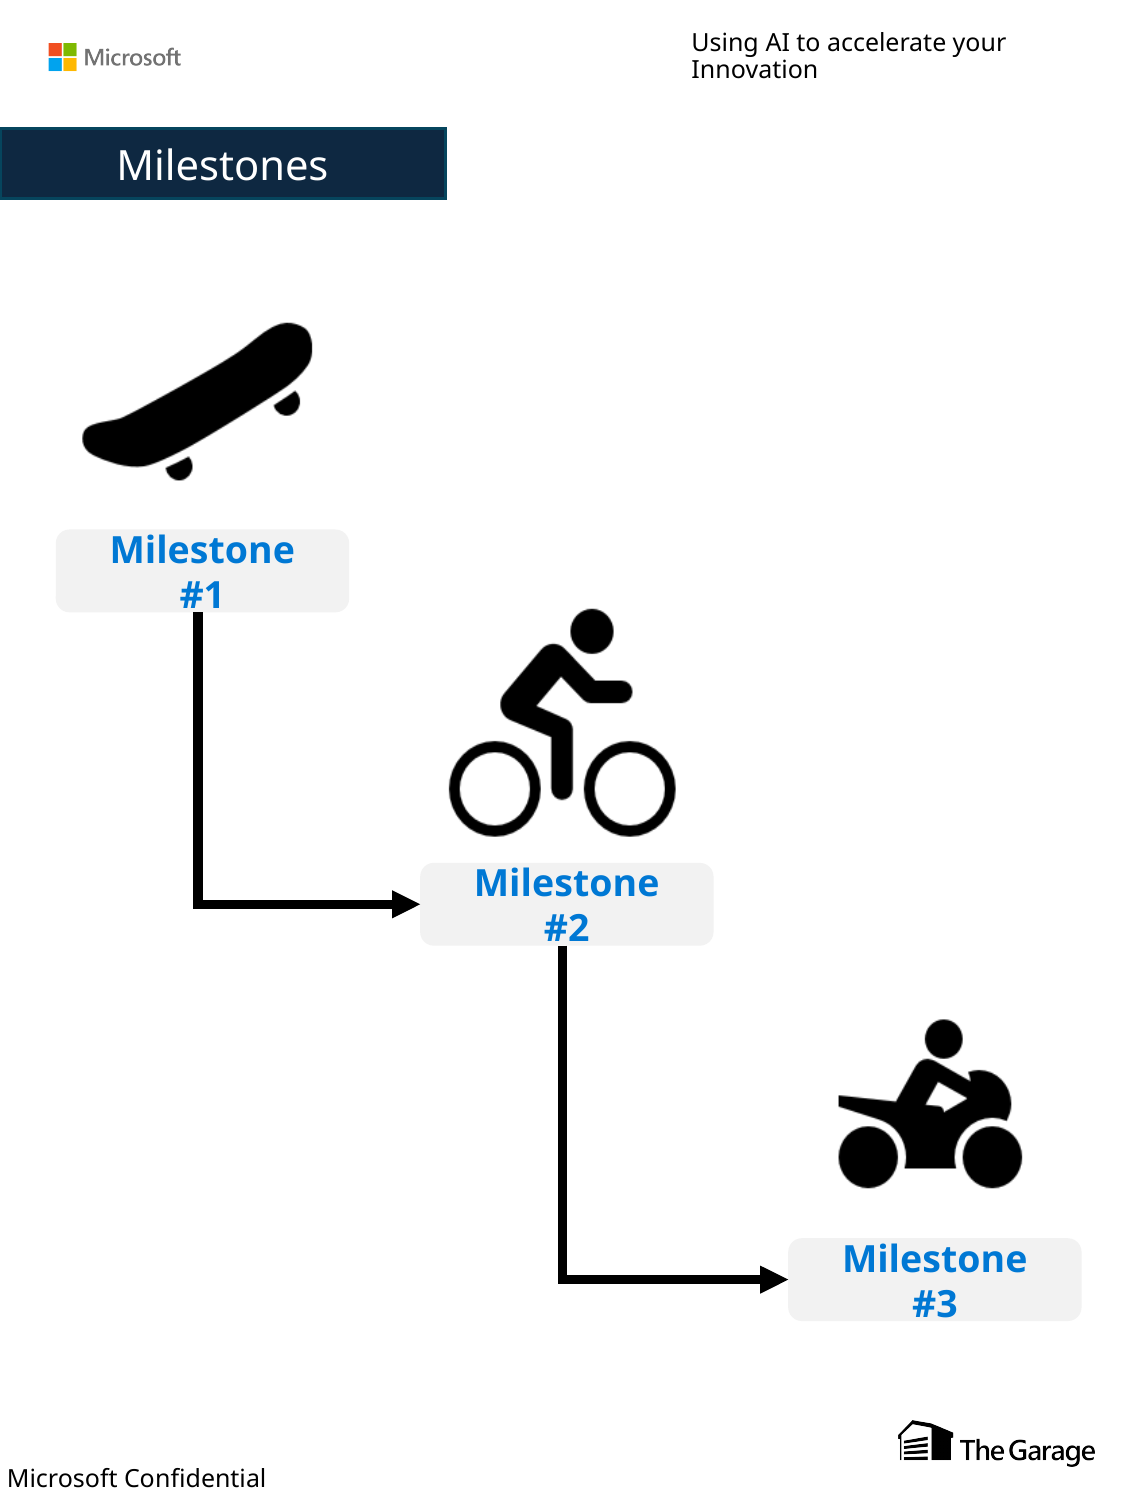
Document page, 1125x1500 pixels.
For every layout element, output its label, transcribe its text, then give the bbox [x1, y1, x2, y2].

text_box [162, 646, 456, 870]
picture [433, 588, 692, 859]
text_box Milestone #3 [787, 1237, 1083, 1323]
picture [801, 968, 1060, 1240]
picture [897, 1419, 1095, 1468]
picture [68, 263, 328, 534]
picture [30, 25, 199, 89]
text_box Milestones [0, 127, 447, 200]
text_box Milestone #1 [54, 528, 351, 614]
title Using AI to accelerate your Innovation [676, 33, 1095, 82]
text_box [507, 999, 843, 1227]
text_box Milestone #2 [419, 861, 715, 947]
